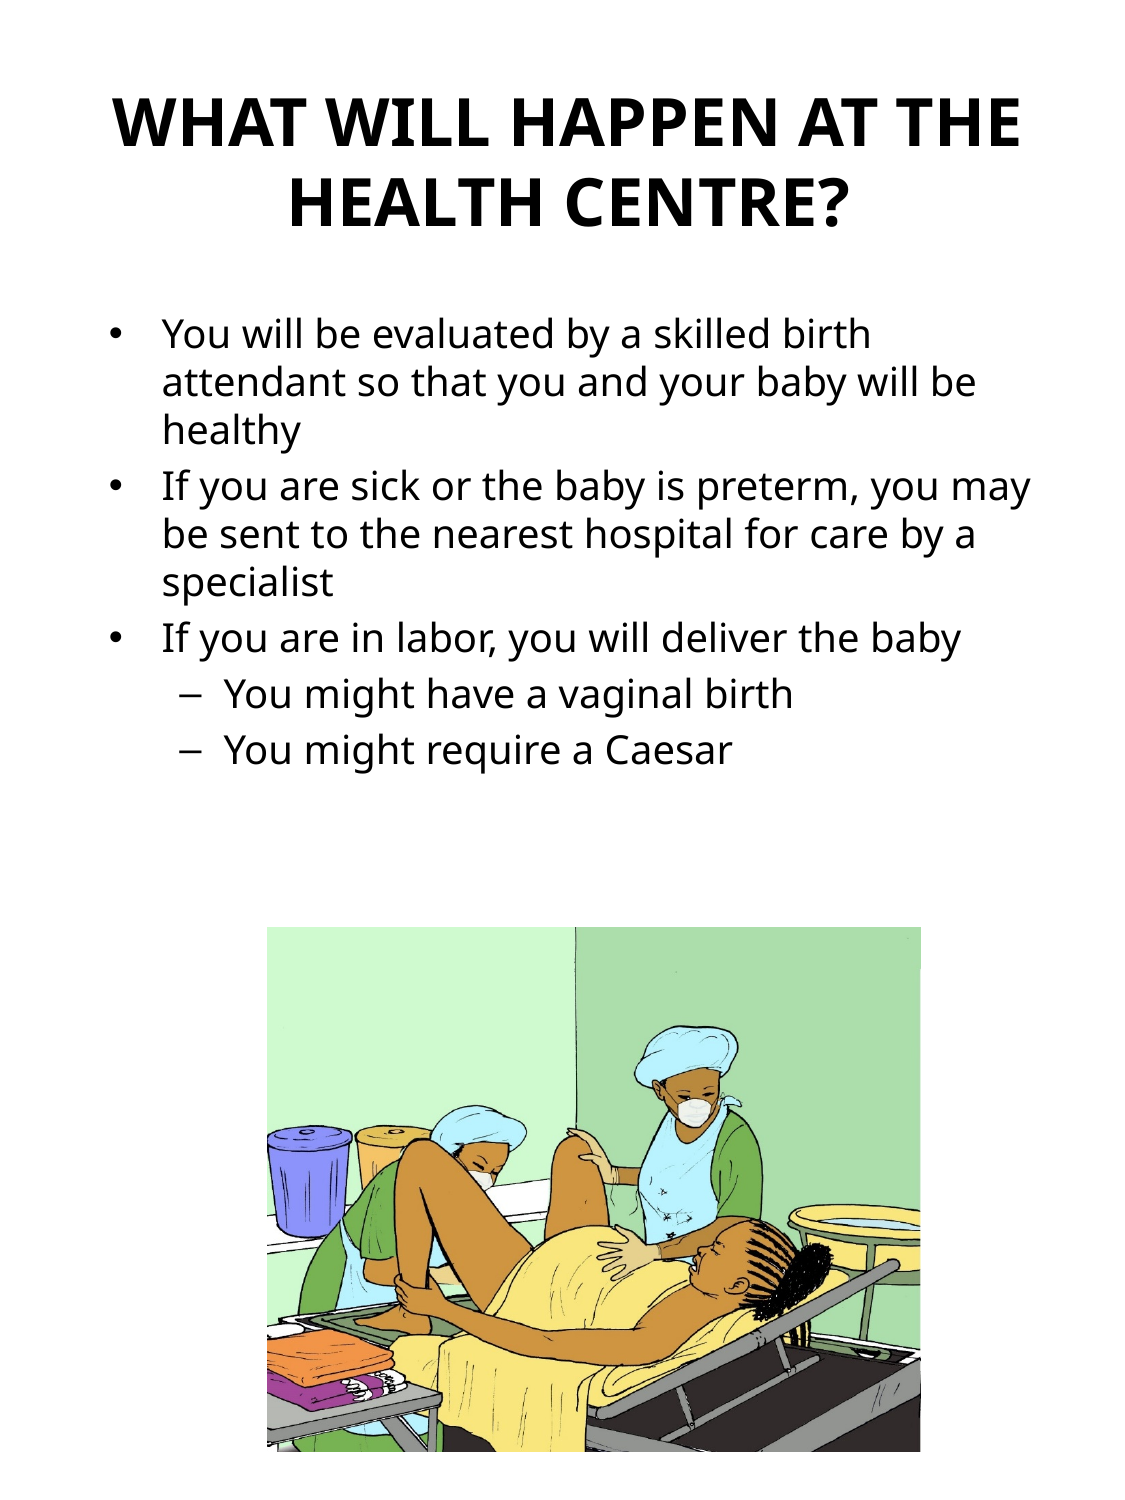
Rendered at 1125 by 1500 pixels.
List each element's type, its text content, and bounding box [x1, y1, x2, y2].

picture [266, 926, 921, 1452]
title What will happen at the health centre? [82, 65, 1055, 254]
list You will be evaluated by a skilled birth attendant so that you and your baby will be healthy If you are sick or the baby is preterm, you may be sent to the nearest hospital for care by a specialist If you are in labor, you will deliver the baby You might have a vaginal birth You might require a Caesar [93, 301, 1055, 786]
